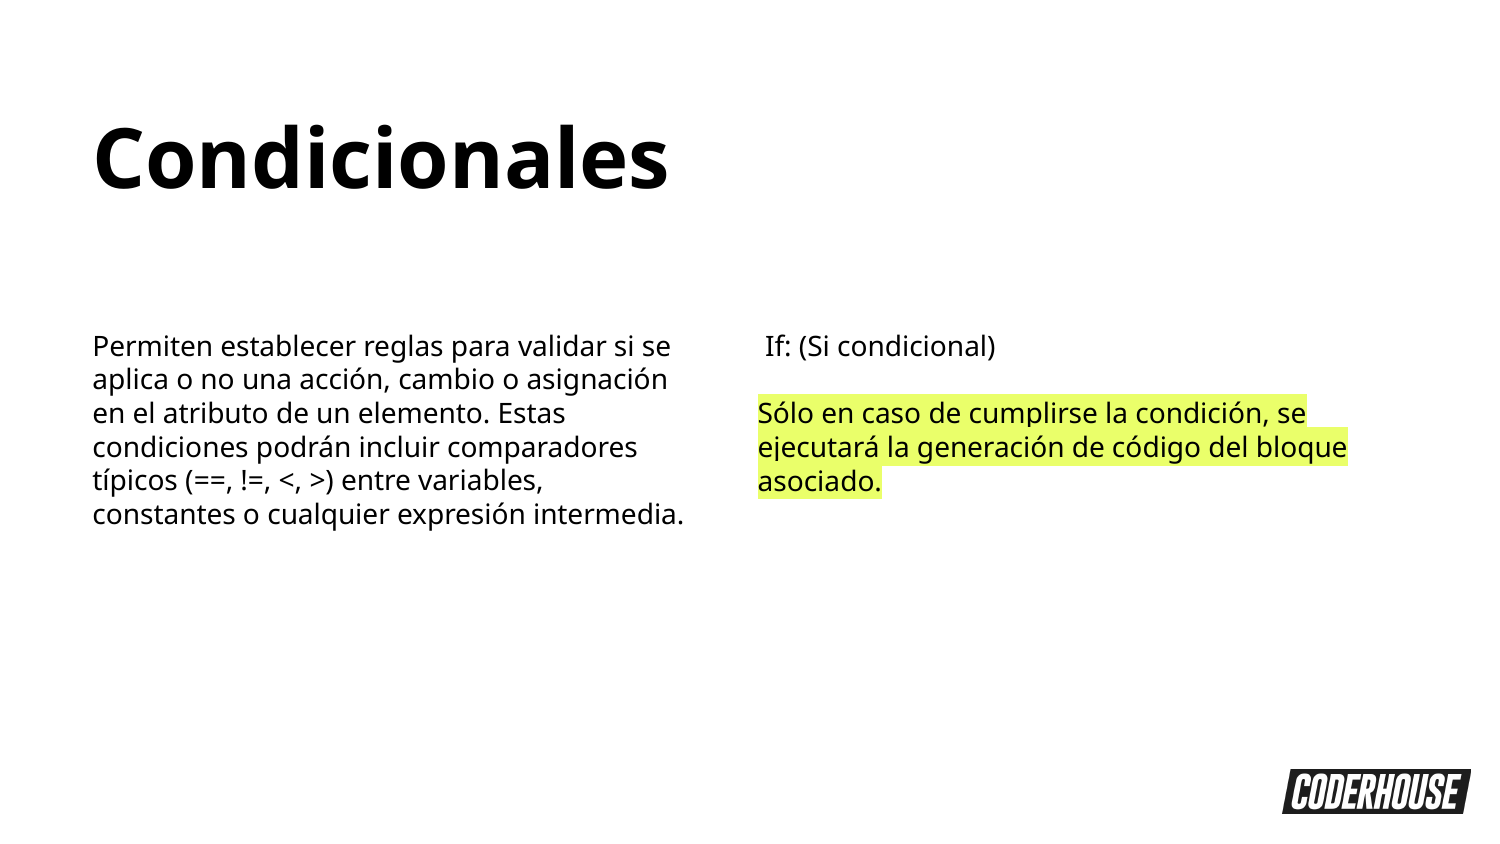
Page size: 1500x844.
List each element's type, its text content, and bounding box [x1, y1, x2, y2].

text_box Permiten establecer reglas para validar si se aplica o no una acción, cambio o asignación en el atributo de un elemento. Estas condiciones podrán incluir comparadores típicos (==, !=, <, >) entre variables, constantes o cualquier expresión intermedia. [77, 312, 707, 546]
text_box Condicionales [77, 101, 1414, 222]
picture [1281, 769, 1471, 814]
text_box If: (Si condicional) Sólo en caso de cumplirse la condición, se ejecutará la generación de código del bloque asociado. [742, 312, 1372, 512]
